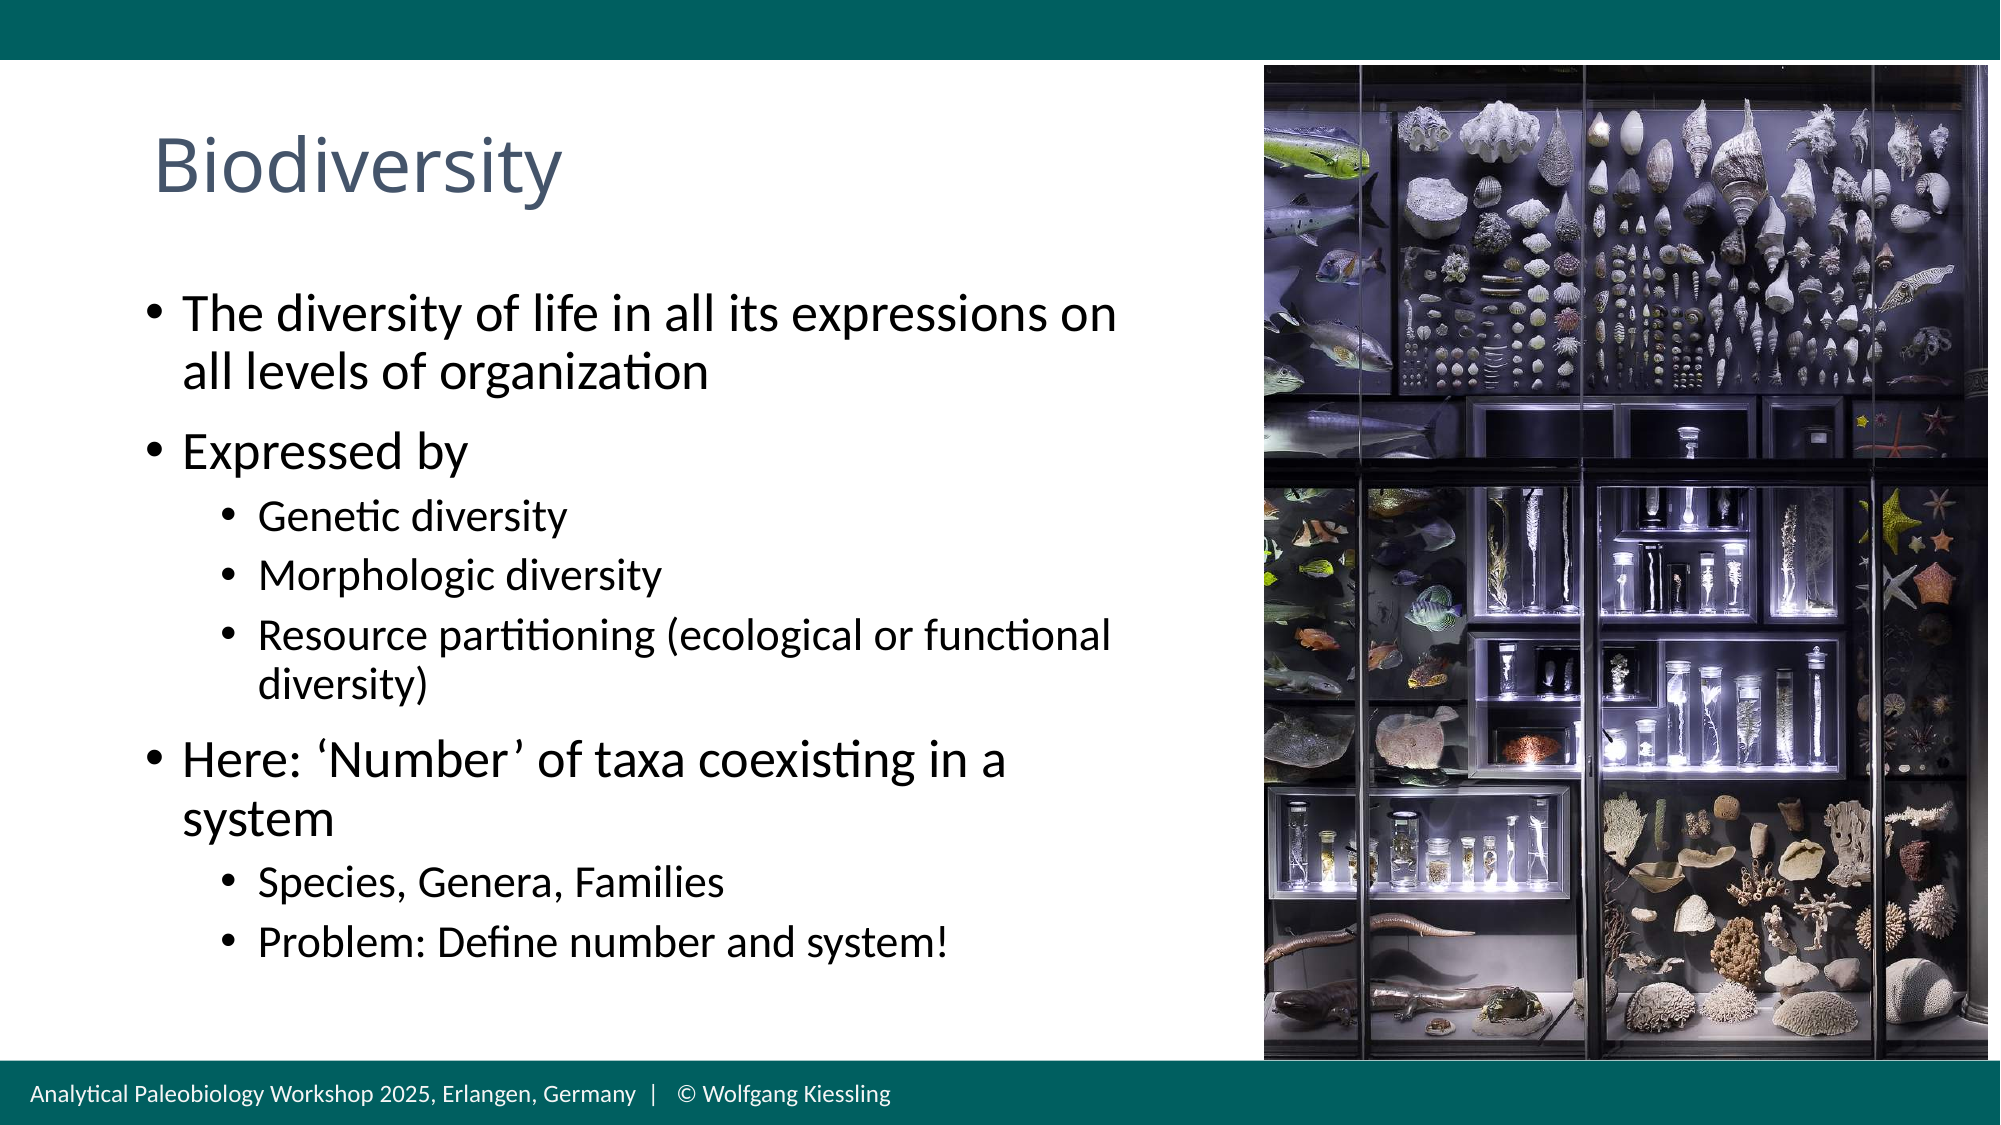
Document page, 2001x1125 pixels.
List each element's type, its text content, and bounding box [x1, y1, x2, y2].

list The diversity of life in all its expressions on all levels of organization Expressed by Genetic diversity Morphologic diversity Resource partitioning (ecological or functional diversity) Here: ‘Number’ of taxa coexisting in a system Species, Genera, Families Problem: Define number and system! [130, 277, 1173, 992]
title Biodiversity [137, 59, 1863, 278]
picture [1264, 65, 1988, 1060]
